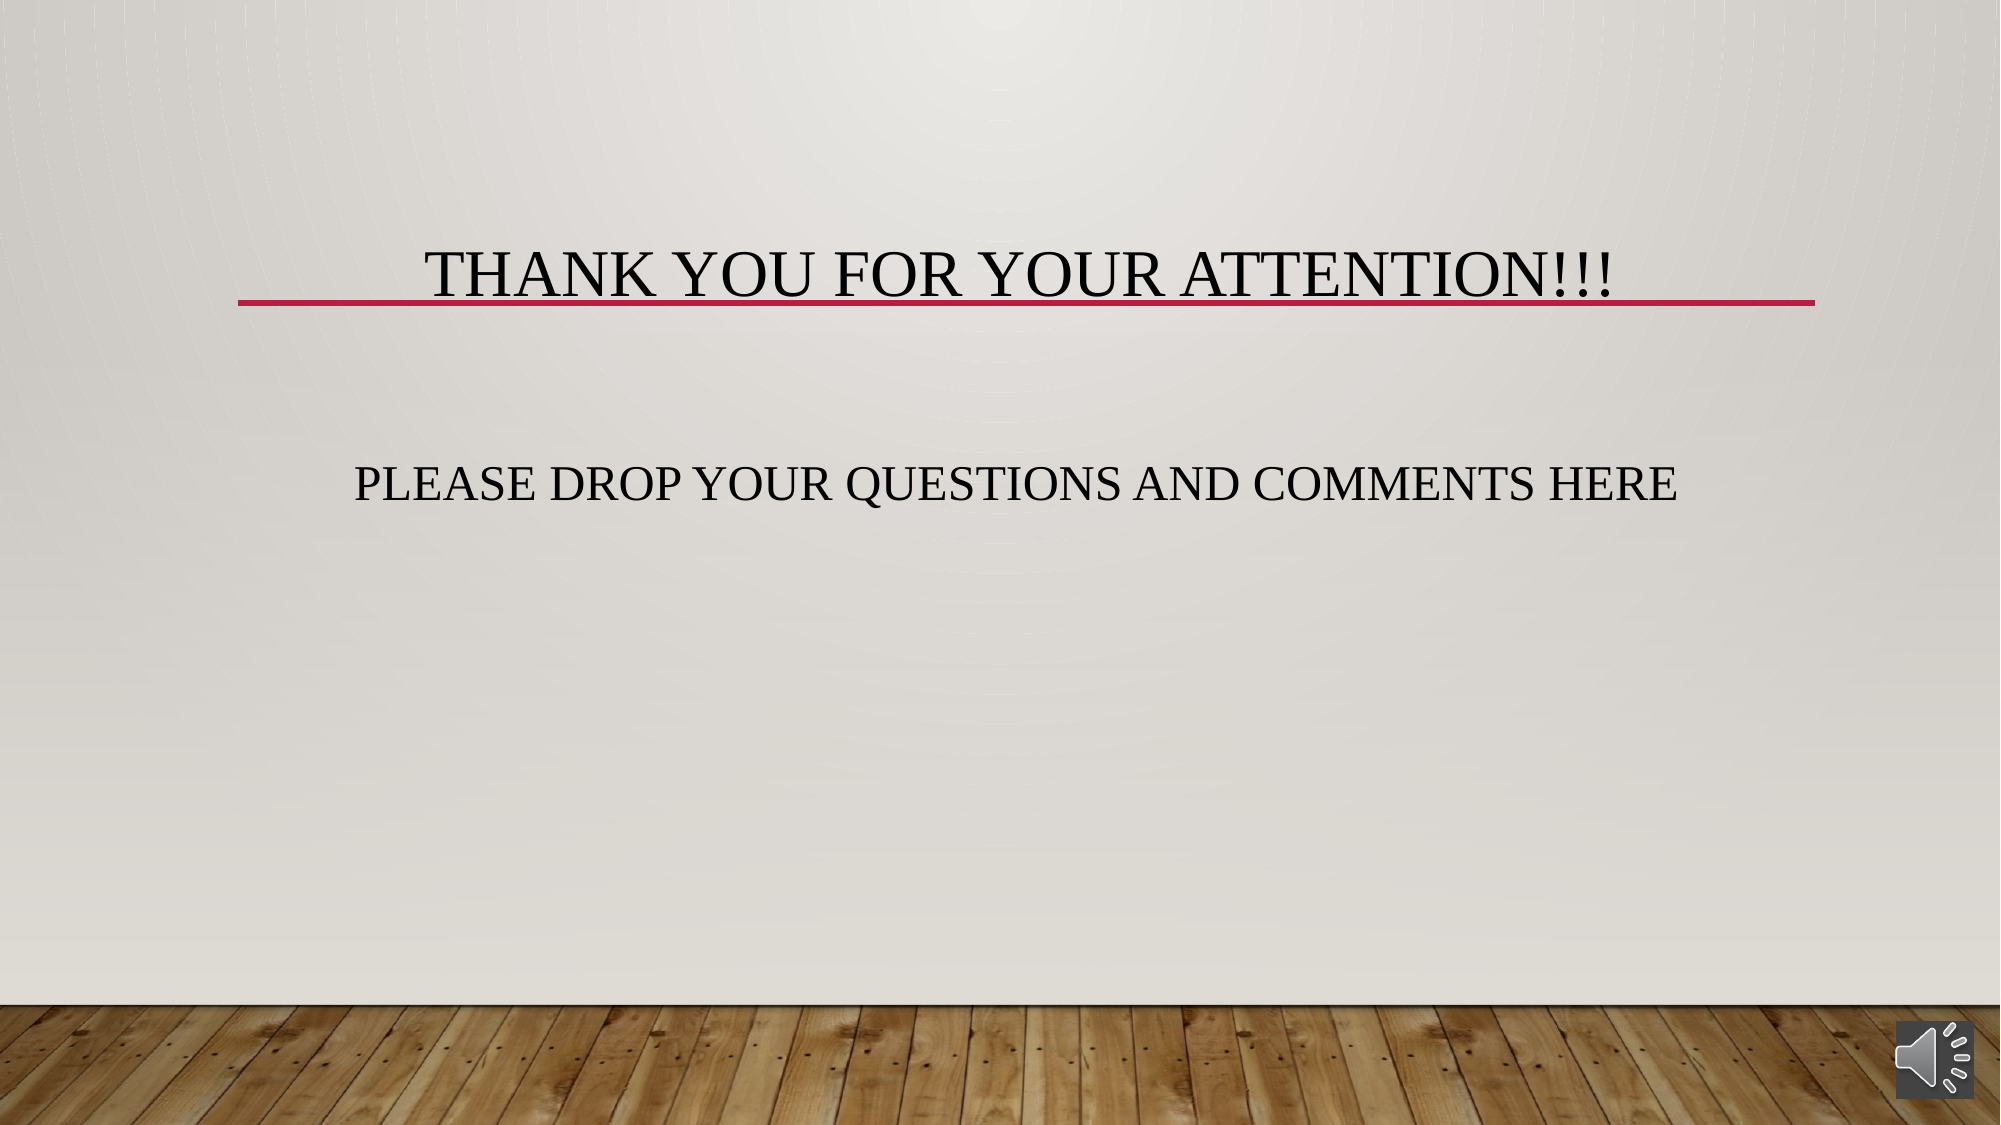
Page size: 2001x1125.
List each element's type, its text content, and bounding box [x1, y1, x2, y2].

text_box THANK YOU FOR YOUR ATTENTION!!! [238, 222, 1803, 318]
picture [0, 1005, 2000, 1125]
text_box PLEASE DROP YOUR QUESTIONS AND COMMENTS HERE [339, 442, 1703, 518]
